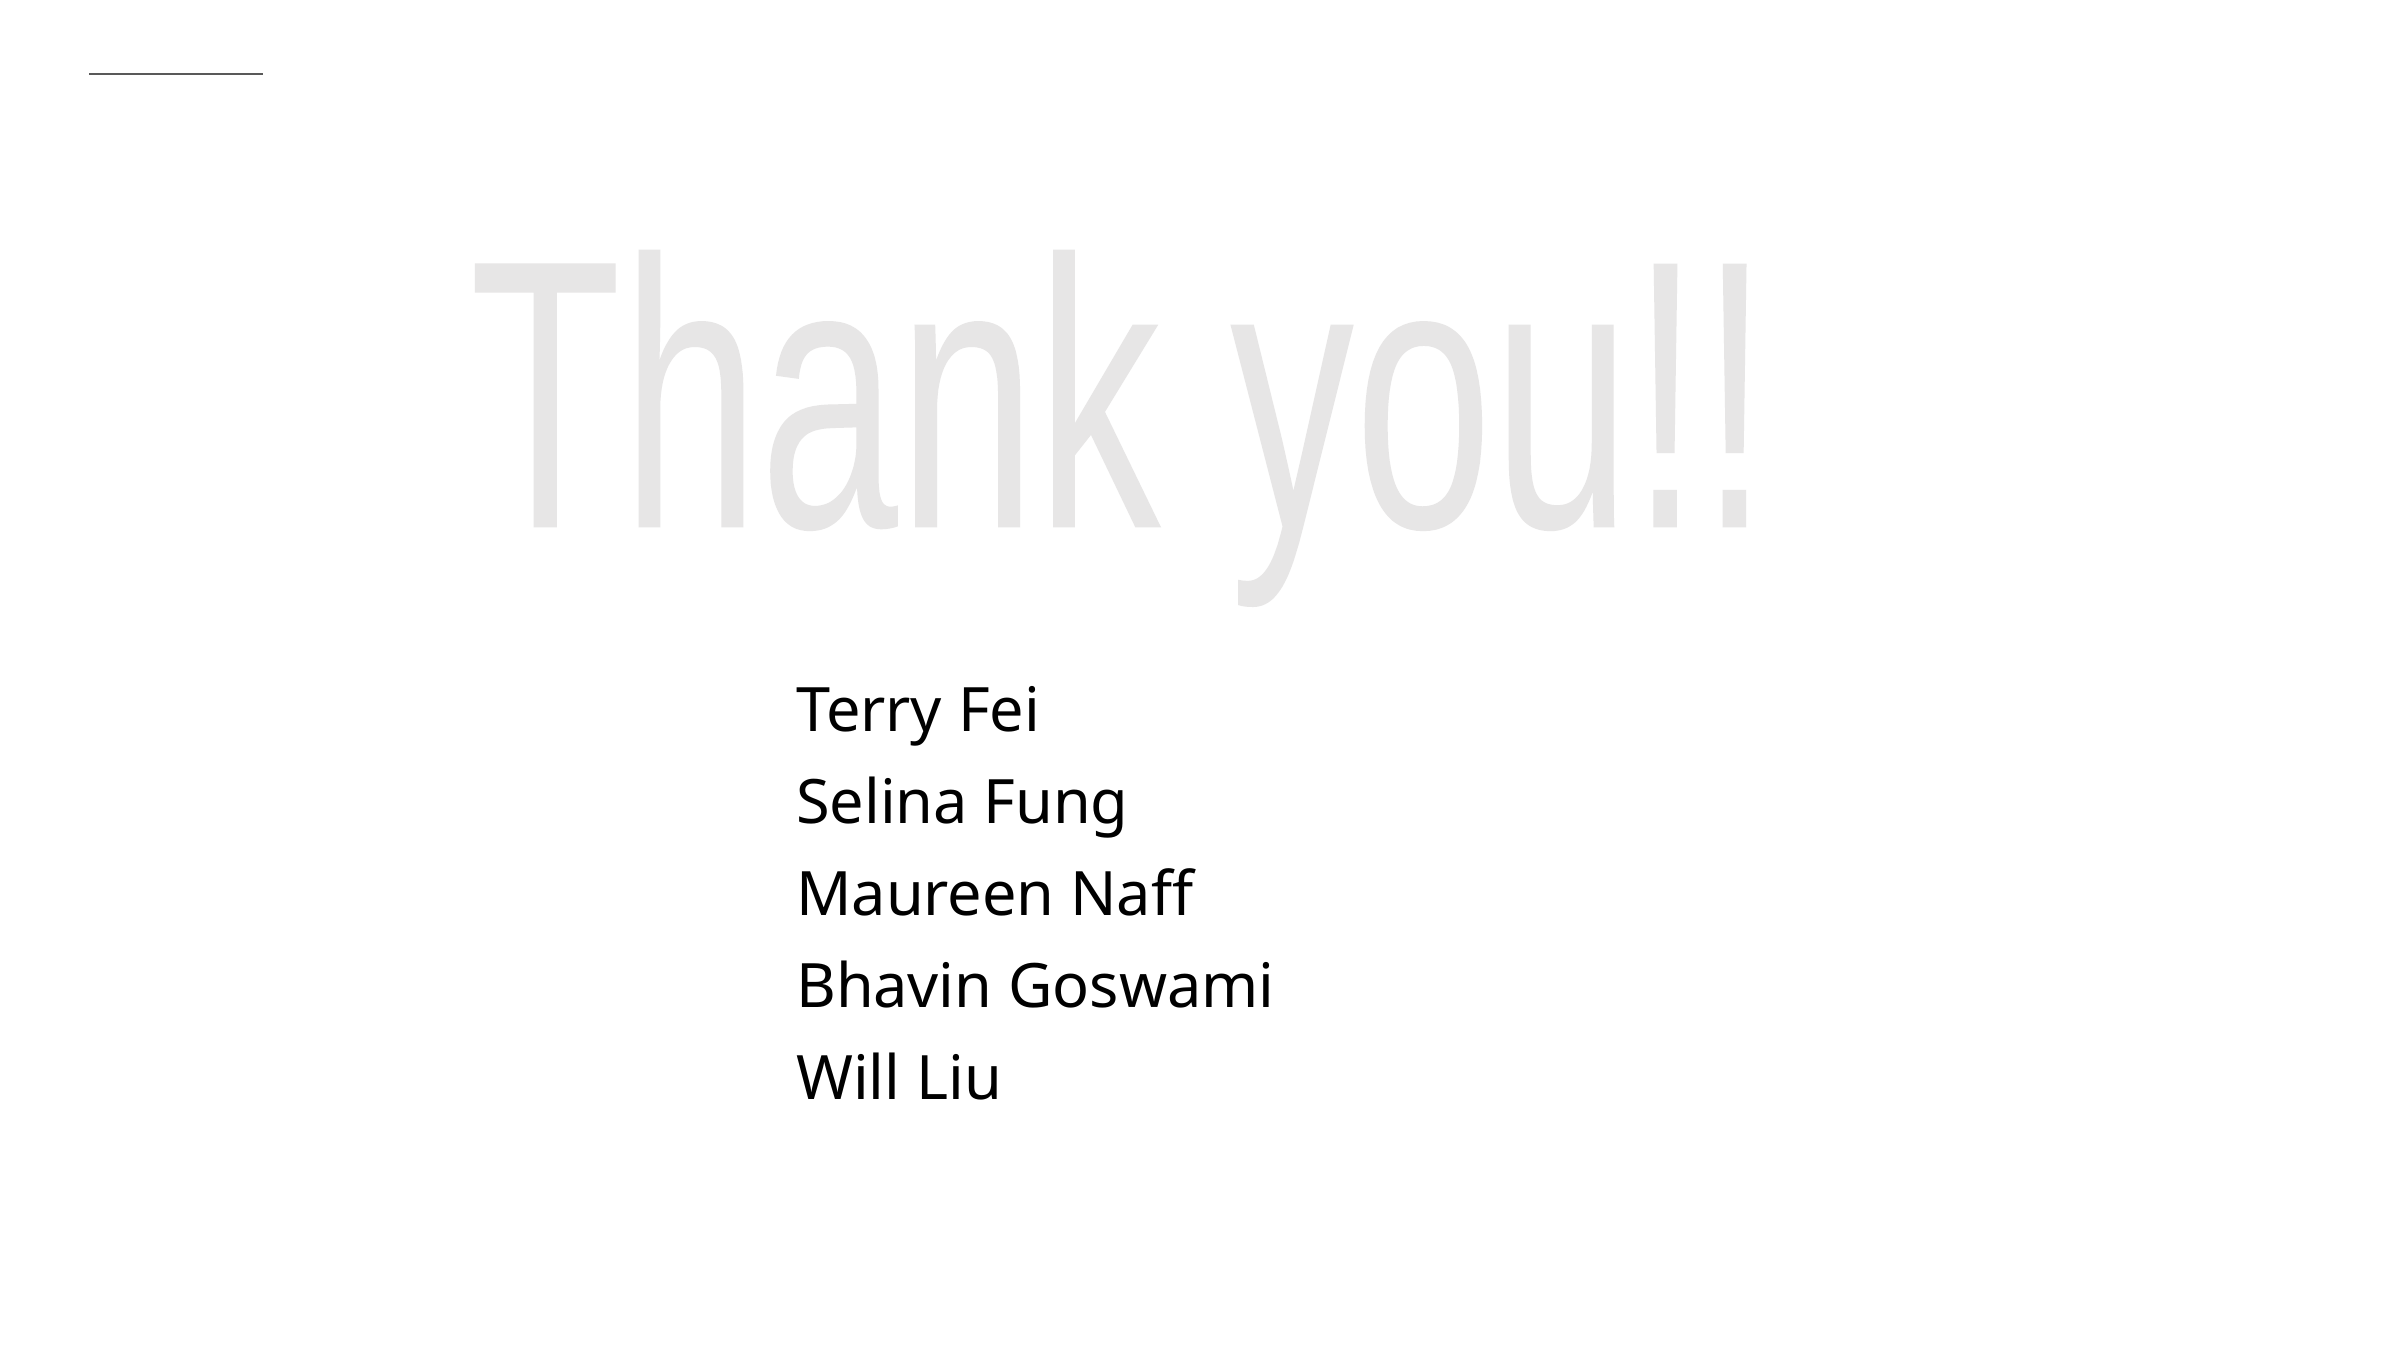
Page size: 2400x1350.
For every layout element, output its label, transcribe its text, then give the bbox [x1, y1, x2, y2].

text_box Terry Fei Selina Fung Maureen Naff Bhavin Goswami Will Liu [781, 644, 1313, 1119]
